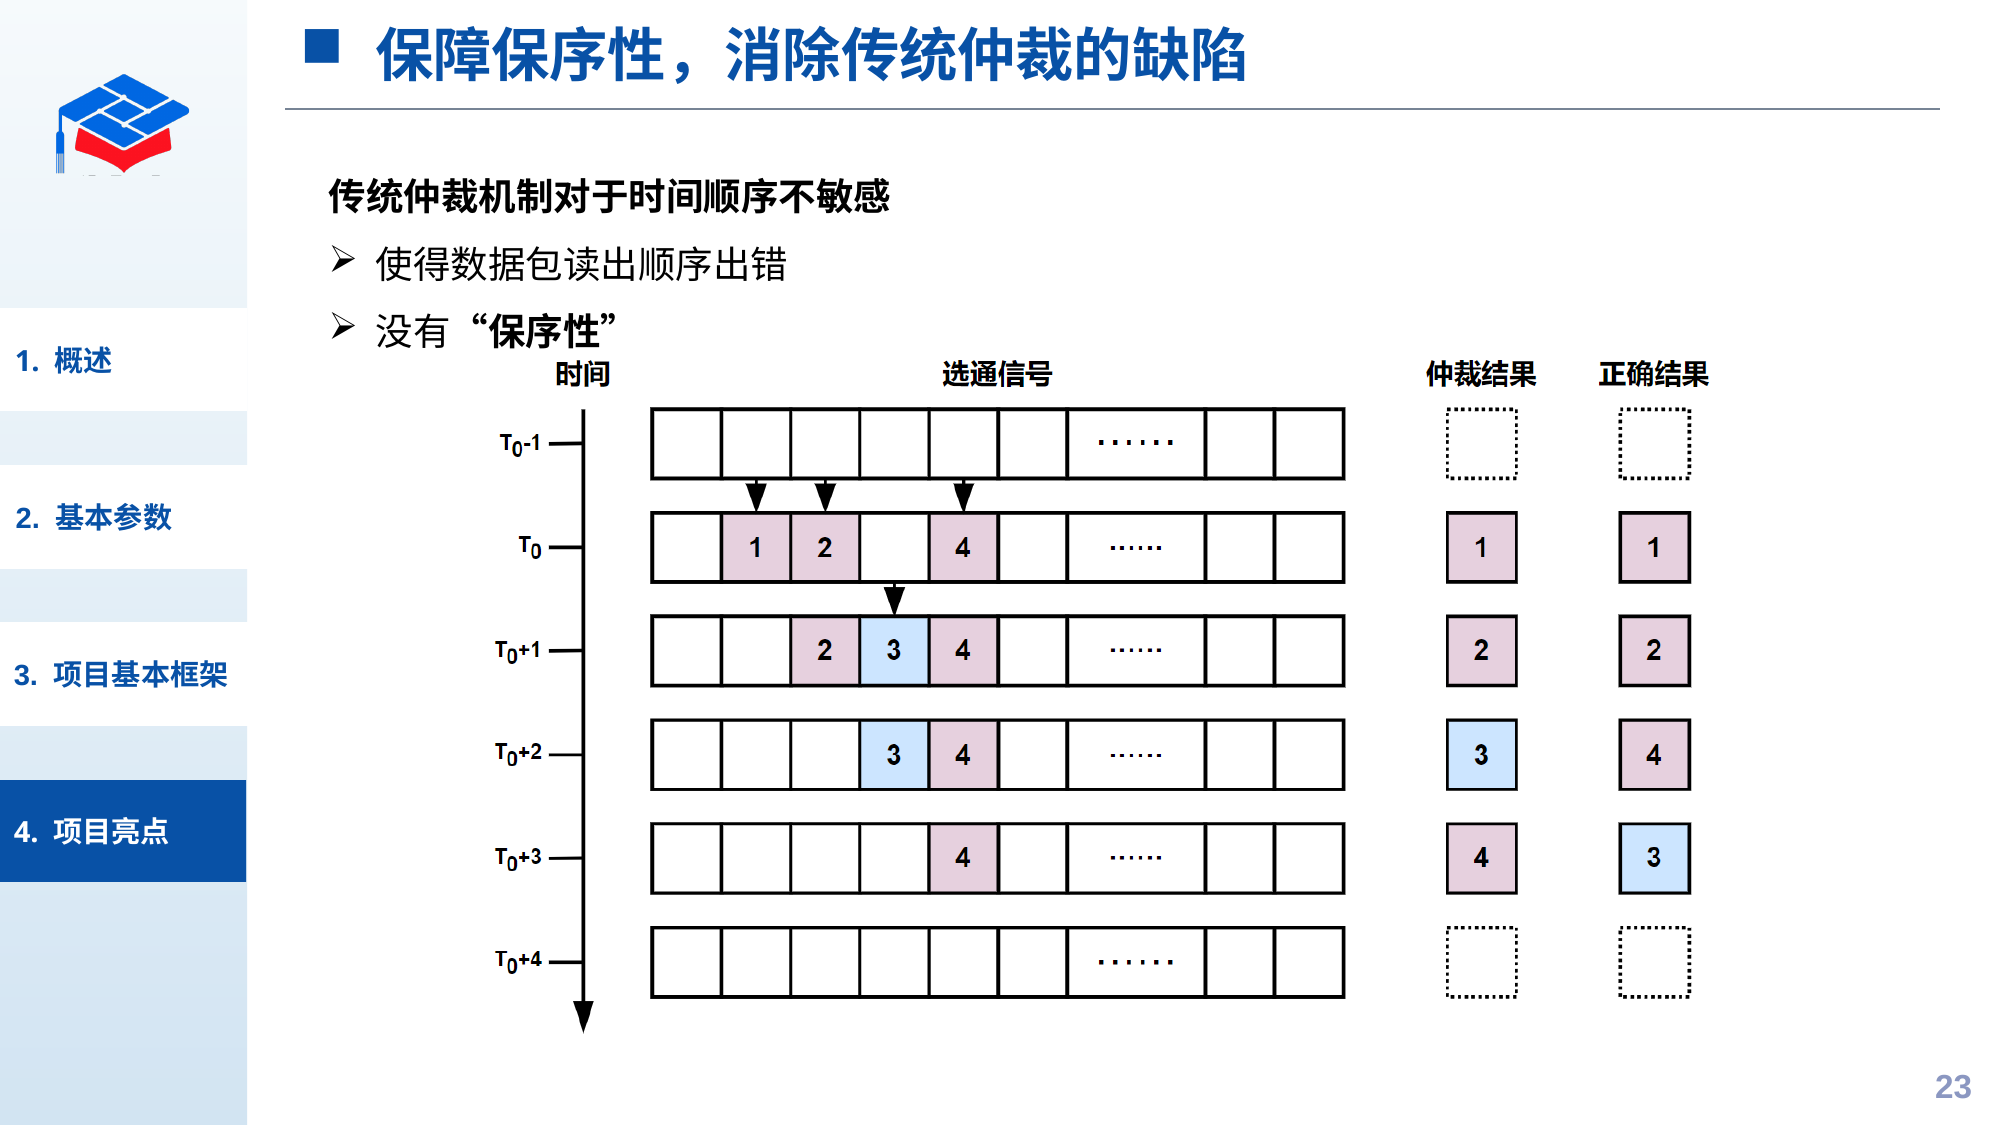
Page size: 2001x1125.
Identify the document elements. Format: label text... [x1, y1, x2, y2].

text_box 4. 项目亮点 [0, 779, 247, 883]
text_box 1. 概述 [0, 308, 247, 411]
title 保障保序性，消除传统仲裁的缺陷 [285, 0, 1812, 96]
text_box [0, 726, 248, 1125]
picture [33, 74, 214, 176]
text_box 传统仲裁机制对于时间顺序不敏感 使得数据包读出顺序出错 没有“保序性” [313, 143, 1513, 361]
picture [462, 322, 1763, 1116]
text_box [0, 0, 248, 465]
text_box 3. 项目基本框架 [0, 622, 248, 726]
slide_number 23 [1915, 1062, 1987, 1108]
text_box 2. 基本参数 [0, 465, 249, 569]
text_box [0, 569, 248, 622]
